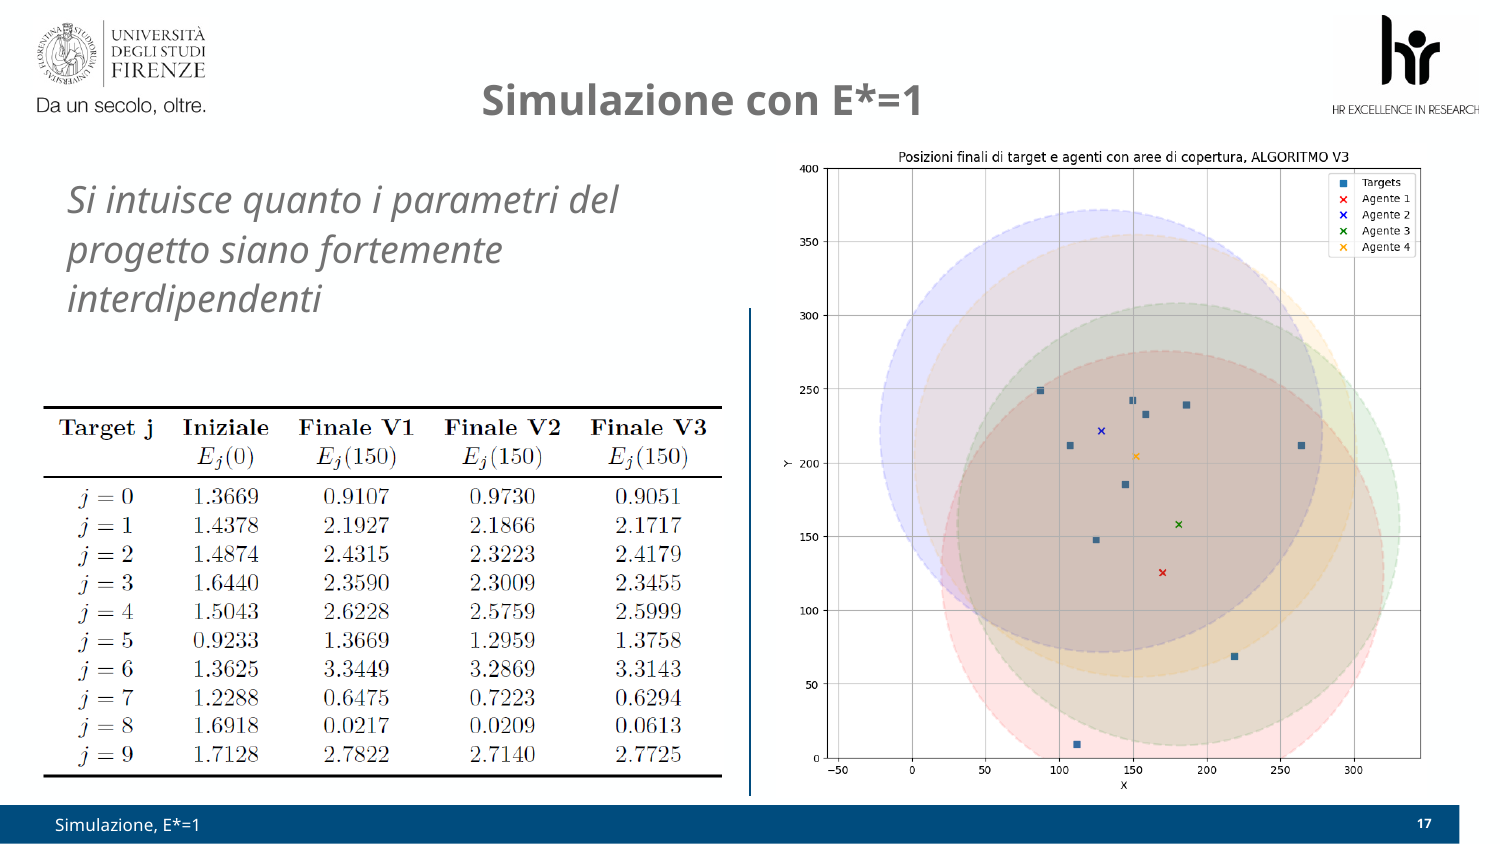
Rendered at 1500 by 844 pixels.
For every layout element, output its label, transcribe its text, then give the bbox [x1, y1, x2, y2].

text_box Si intuisce quanto i parametri del progetto siano fortemente interdipendenti [52, 164, 724, 328]
list Simulazione, E*=1 [40, 809, 1286, 841]
title Simulazione con E*=1 [466, 56, 1033, 132]
picture [776, 143, 1427, 798]
picture [1333, 15, 1479, 114]
picture [40, 403, 724, 778]
picture [33, 17, 209, 116]
